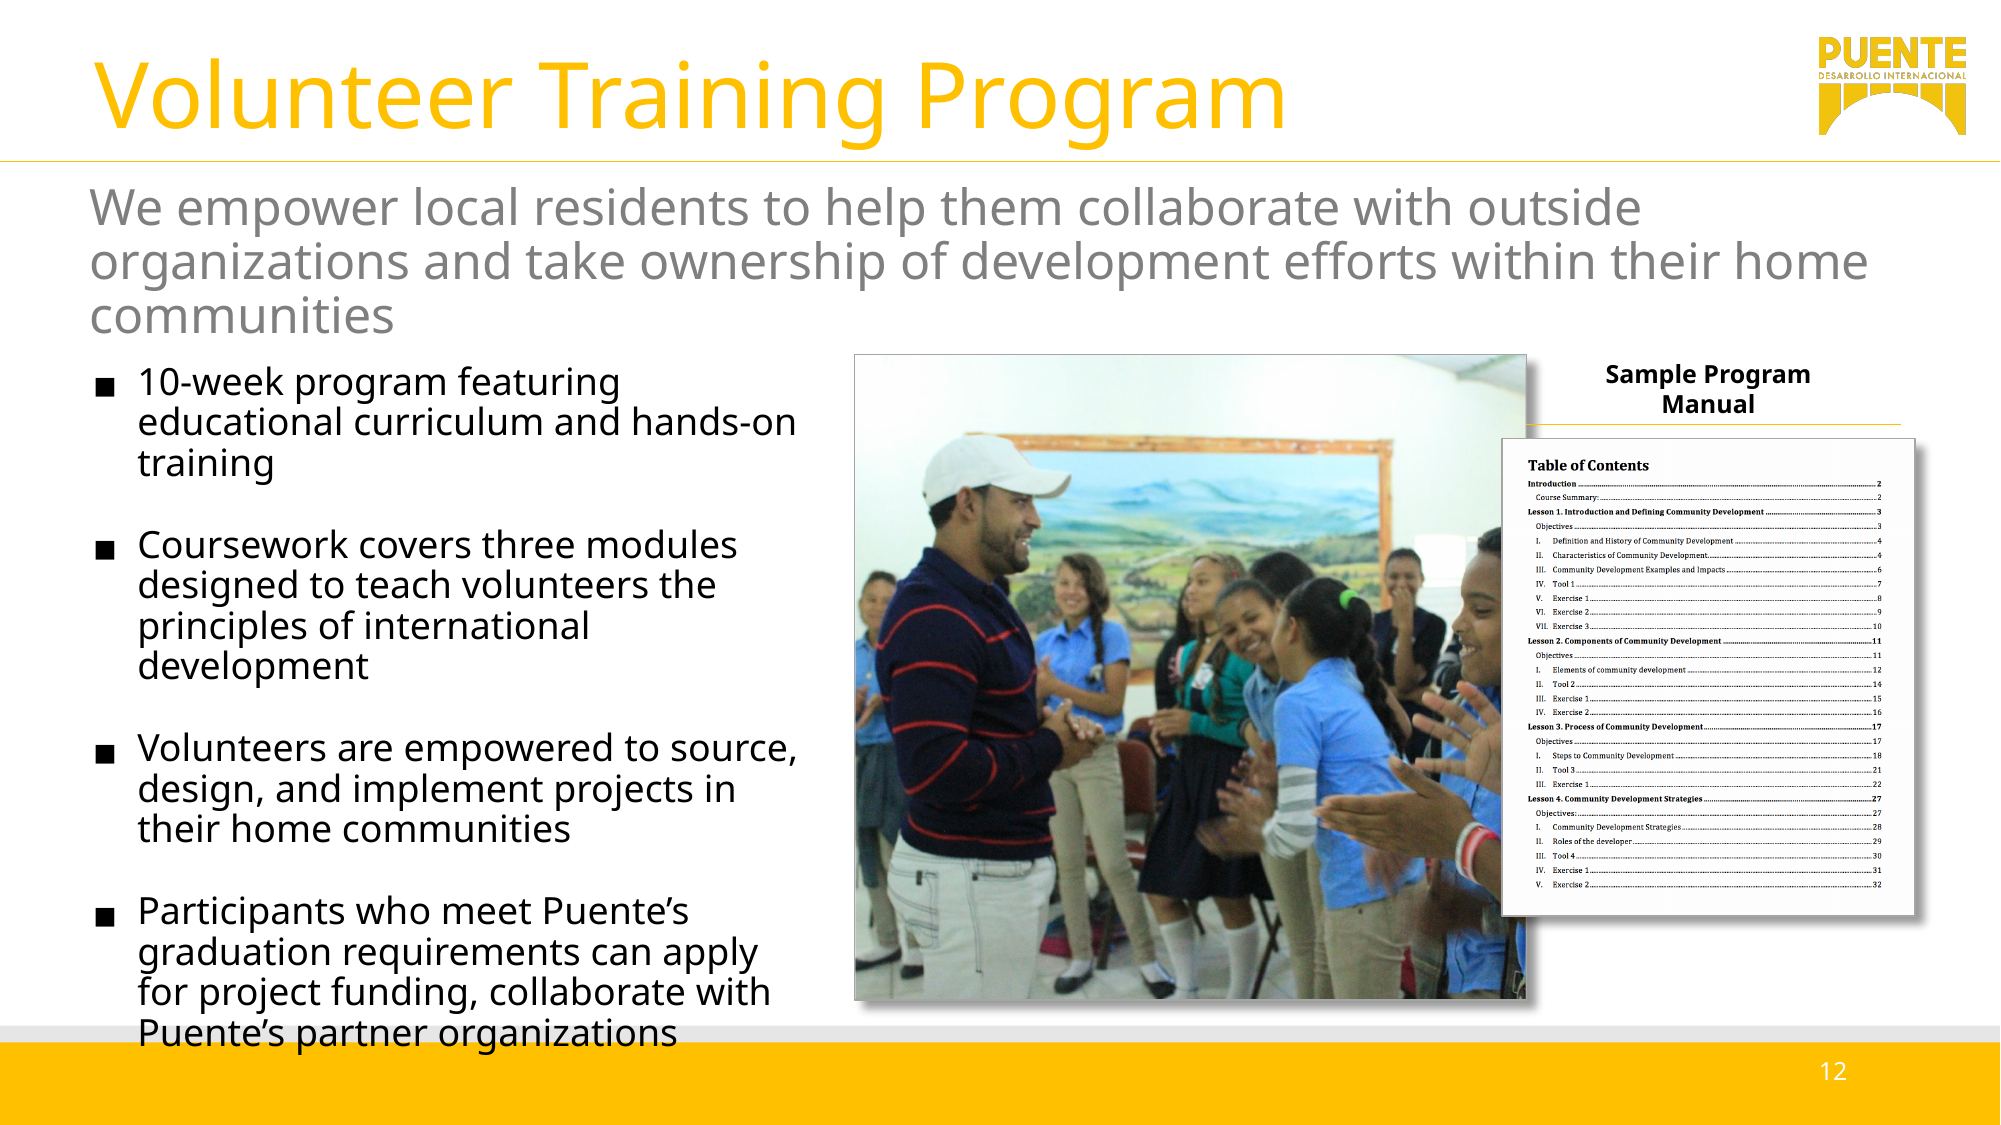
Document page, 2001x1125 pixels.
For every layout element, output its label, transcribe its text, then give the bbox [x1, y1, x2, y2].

slide_number 12 [1412, 1042, 1863, 1103]
text_box Sample Program Manual [1543, 350, 1873, 423]
picture [855, 354, 1915, 1000]
picture [1819, 37, 1966, 135]
list 10-week program featuring educational curriculum and hands-on training Coursework covers three modules designed to teach volunteers the principles of international development Volunteers are empowered to source, design, and implement projects in their home communities Participants who meet Puente’s graduation requirements can apply for project funding, collaborate with Puente’s partner organizations [77, 355, 819, 1014]
title Volunteer Training Program [79, 37, 1790, 162]
list We empower local residents to help them collaborate with outside organizations and take ownership of development efforts within their home communities [74, 174, 1887, 234]
